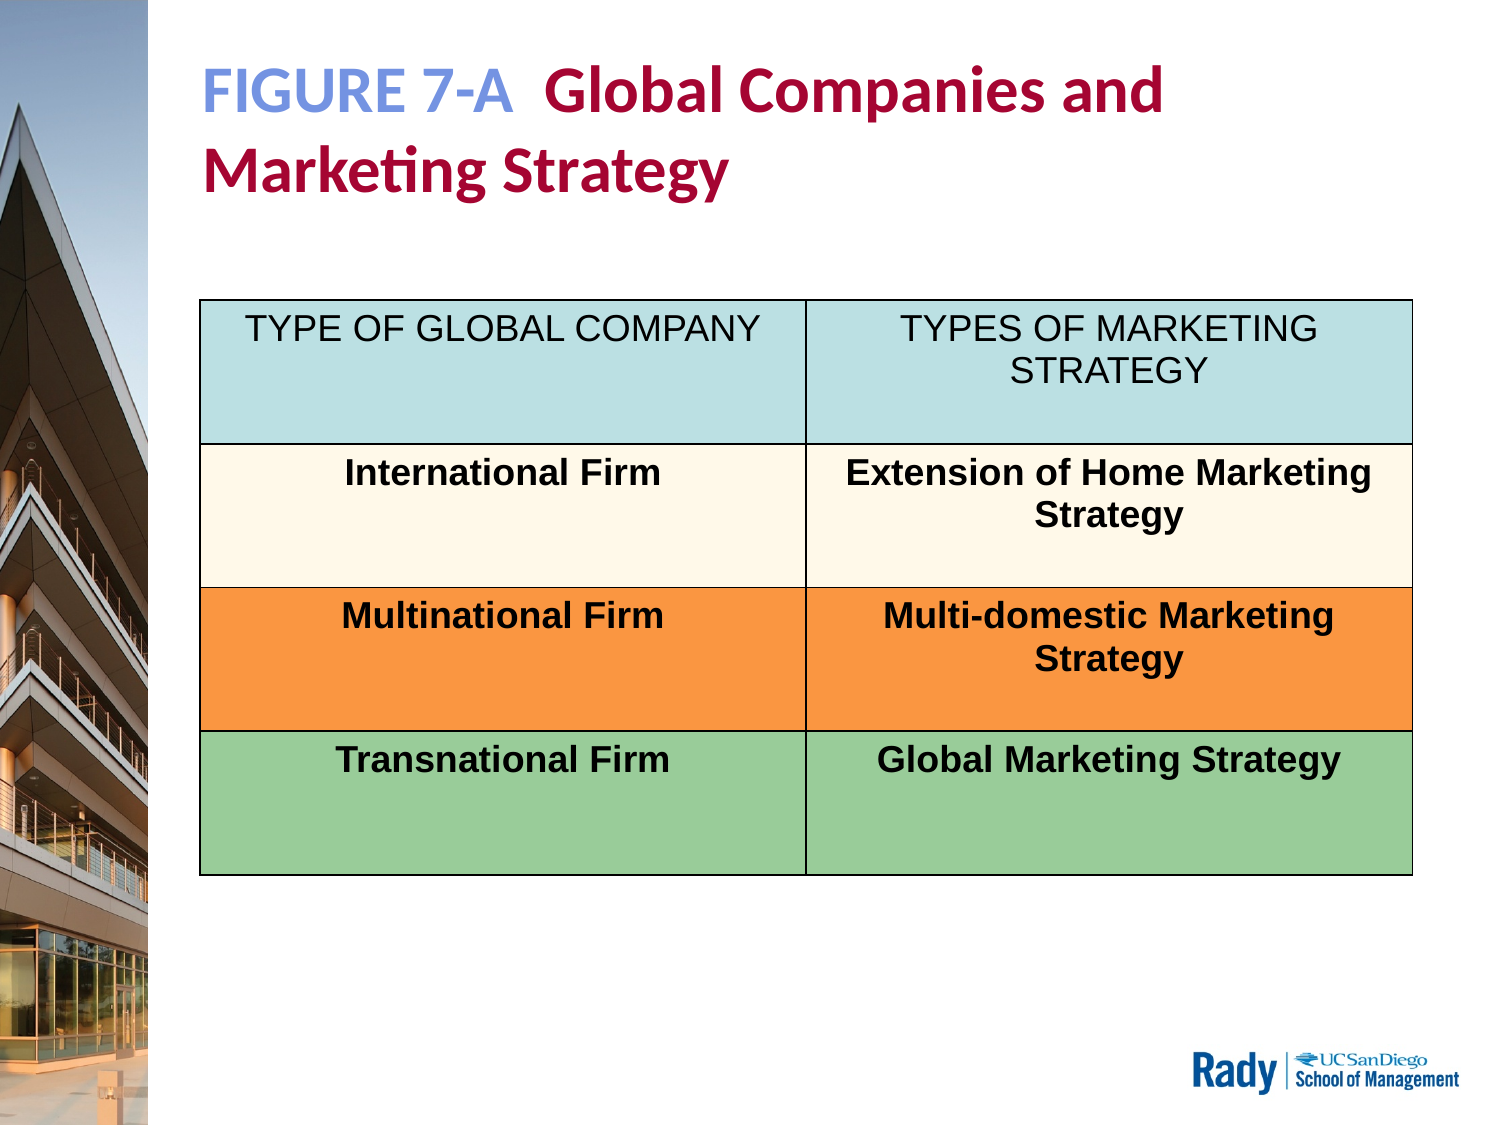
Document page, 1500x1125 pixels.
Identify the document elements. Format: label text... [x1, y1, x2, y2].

table_cell Transnational Firm [201, 732, 805, 874]
table_cell Multinational Firm [201, 588, 805, 730]
table_cell Multi-domestic Marketing Strategy [807, 588, 1412, 730]
table_cell Extension of Home Marketing Strategy [807, 445, 1412, 587]
title FIGURE 7-A Global Companies and Marketing Strategy [187, 32, 1426, 221]
table_cell Global Marketing Strategy [807, 732, 1412, 874]
table_cell International Firm [201, 445, 805, 587]
table_header TYPES OF MARKETING STRATEGY [807, 301, 1412, 443]
table_header TYPE OF GLOBAL COMPANY [201, 301, 805, 443]
picture [0, 0, 148, 1125]
picture [1187, 1044, 1463, 1101]
